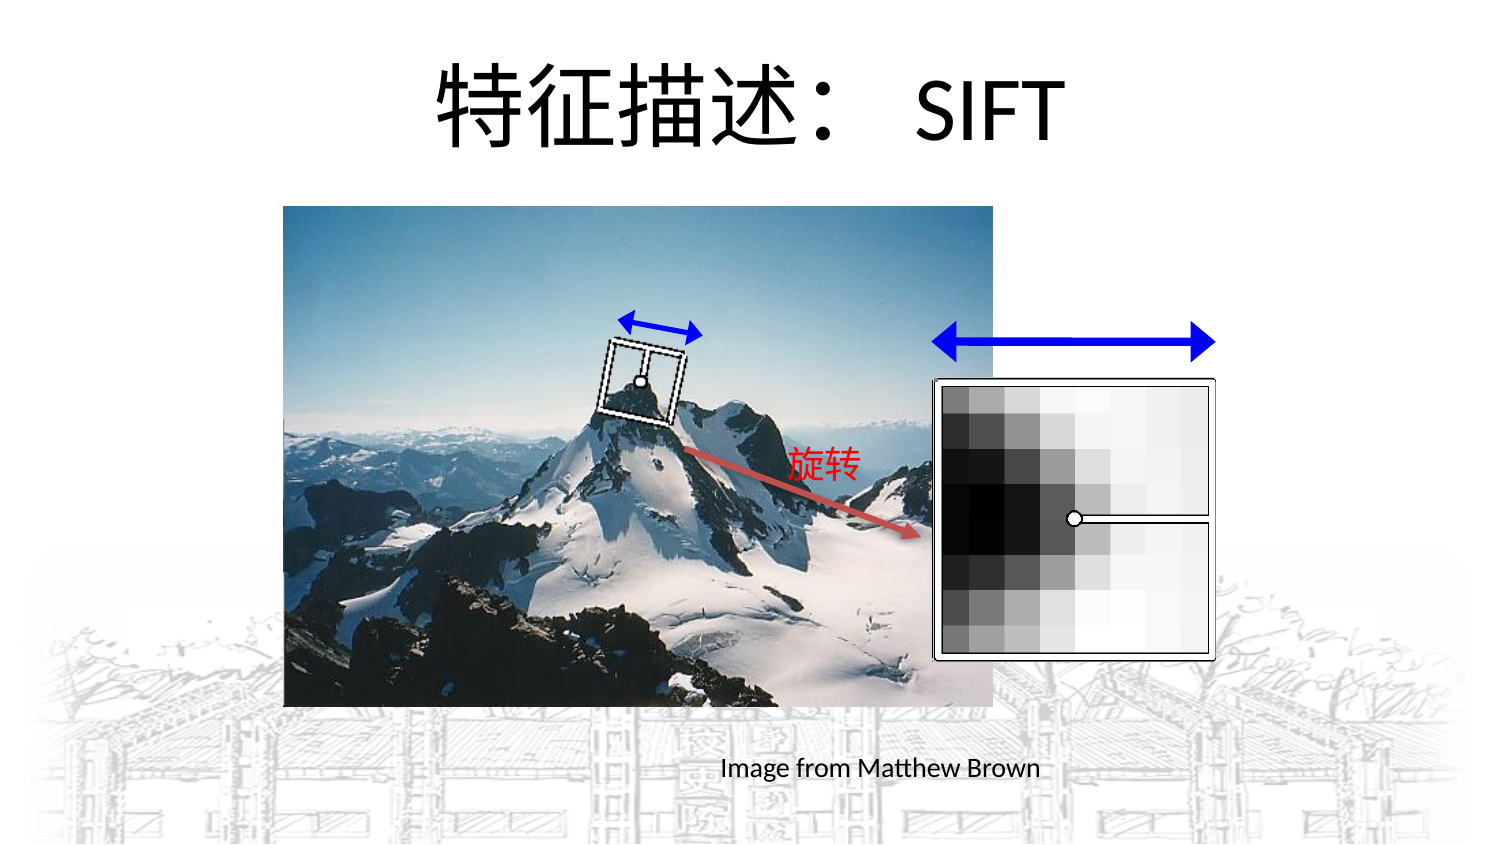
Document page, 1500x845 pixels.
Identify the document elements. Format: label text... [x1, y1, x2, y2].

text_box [684, 448, 922, 538]
text_box [997, 331, 1216, 353]
picture [0, 206, 1500, 844]
title 特征描述：SIFT [75, 33, 1425, 175]
